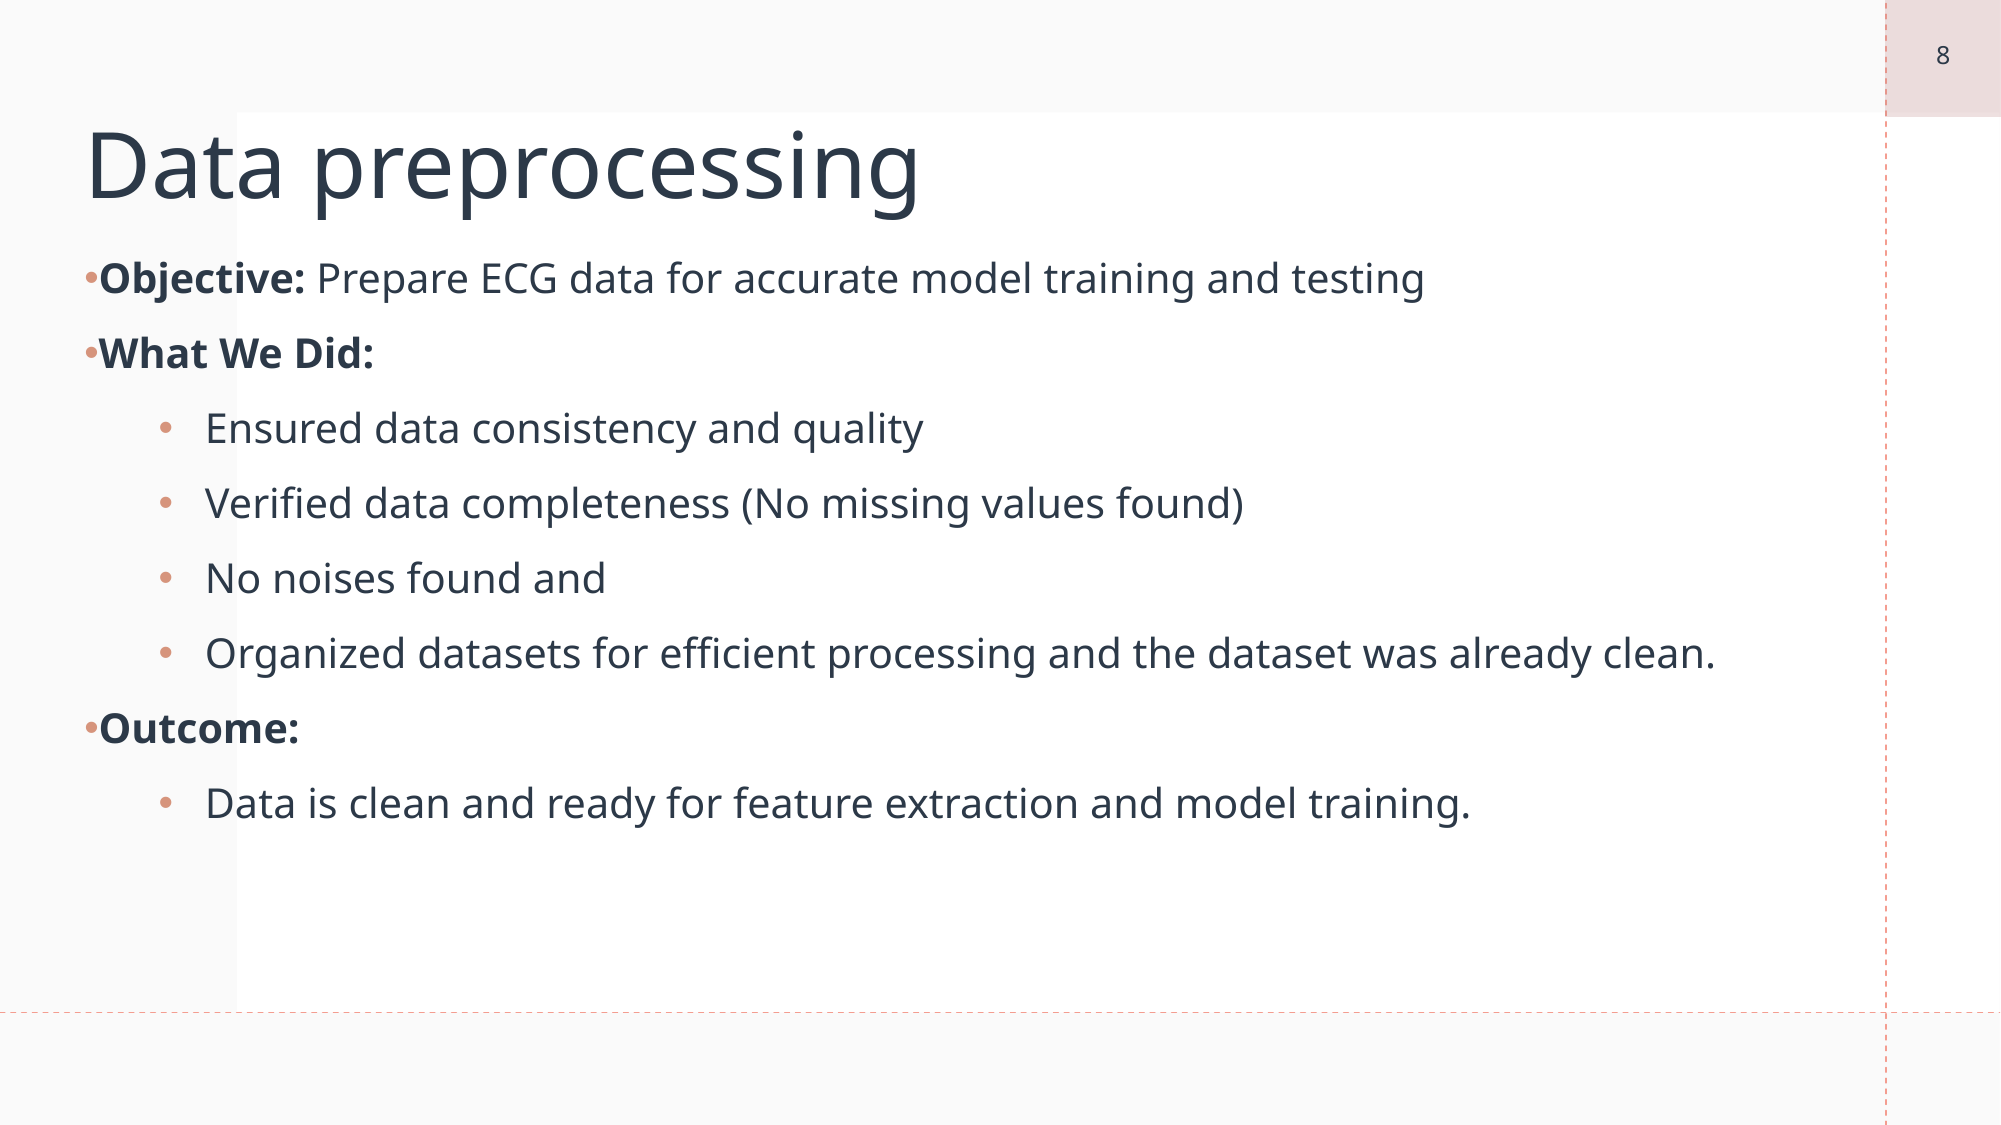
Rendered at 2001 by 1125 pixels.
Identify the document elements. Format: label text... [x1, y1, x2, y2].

slide_number 8 [1886, 0, 2000, 113]
list Objective: Prepare ECG data for accurate model training and testing What We Did: Ensured data consistency and quality Verified data completeness (No missing values found) No noises found and Organized datasets for efficient processing and the dataset was already clean. Outcome: Data is clean and ready for feature extraction and model training. [69, 239, 1742, 842]
title Data preprocessing [69, 59, 1818, 278]
